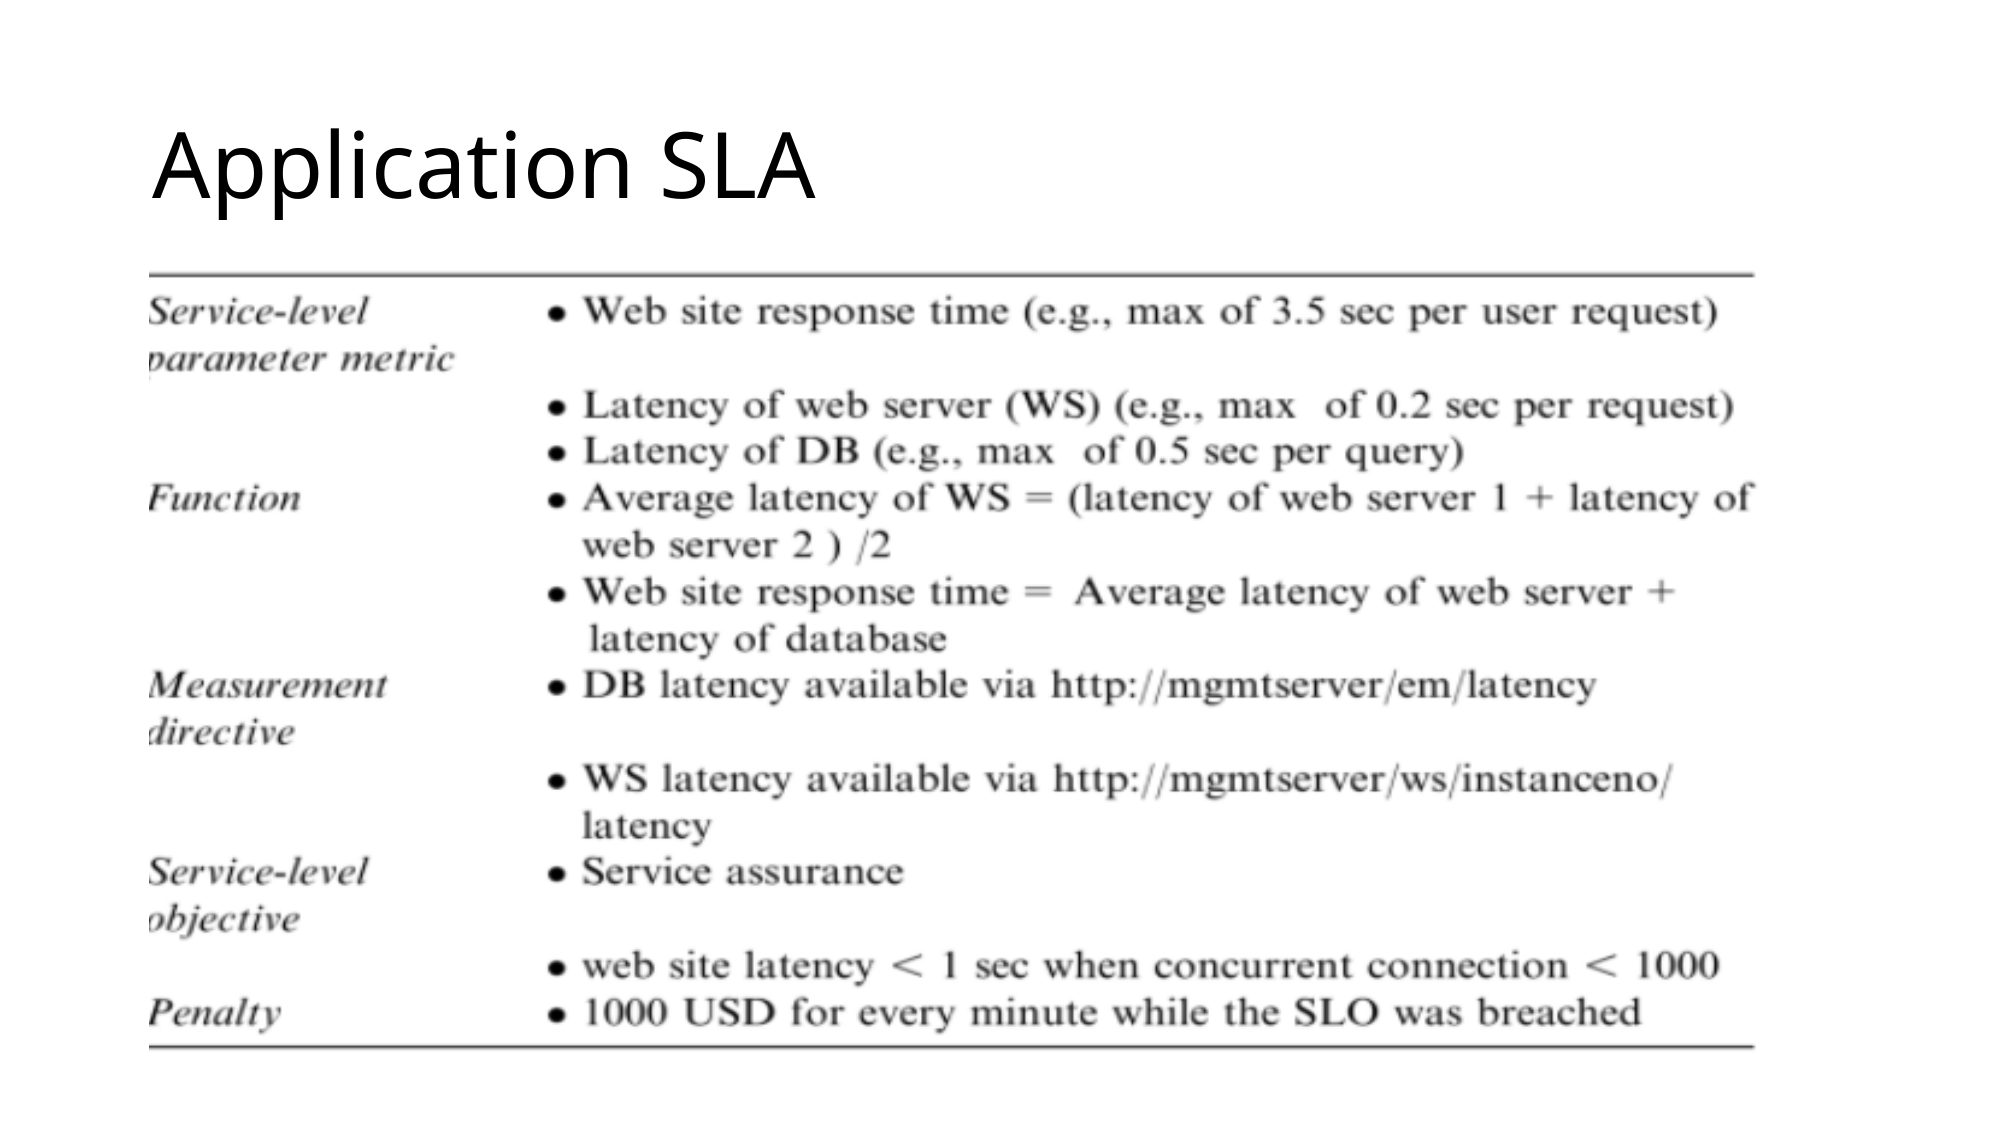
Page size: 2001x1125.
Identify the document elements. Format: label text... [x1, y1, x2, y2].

title Application SLA [137, 59, 1863, 278]
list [149, 267, 1792, 1059]
